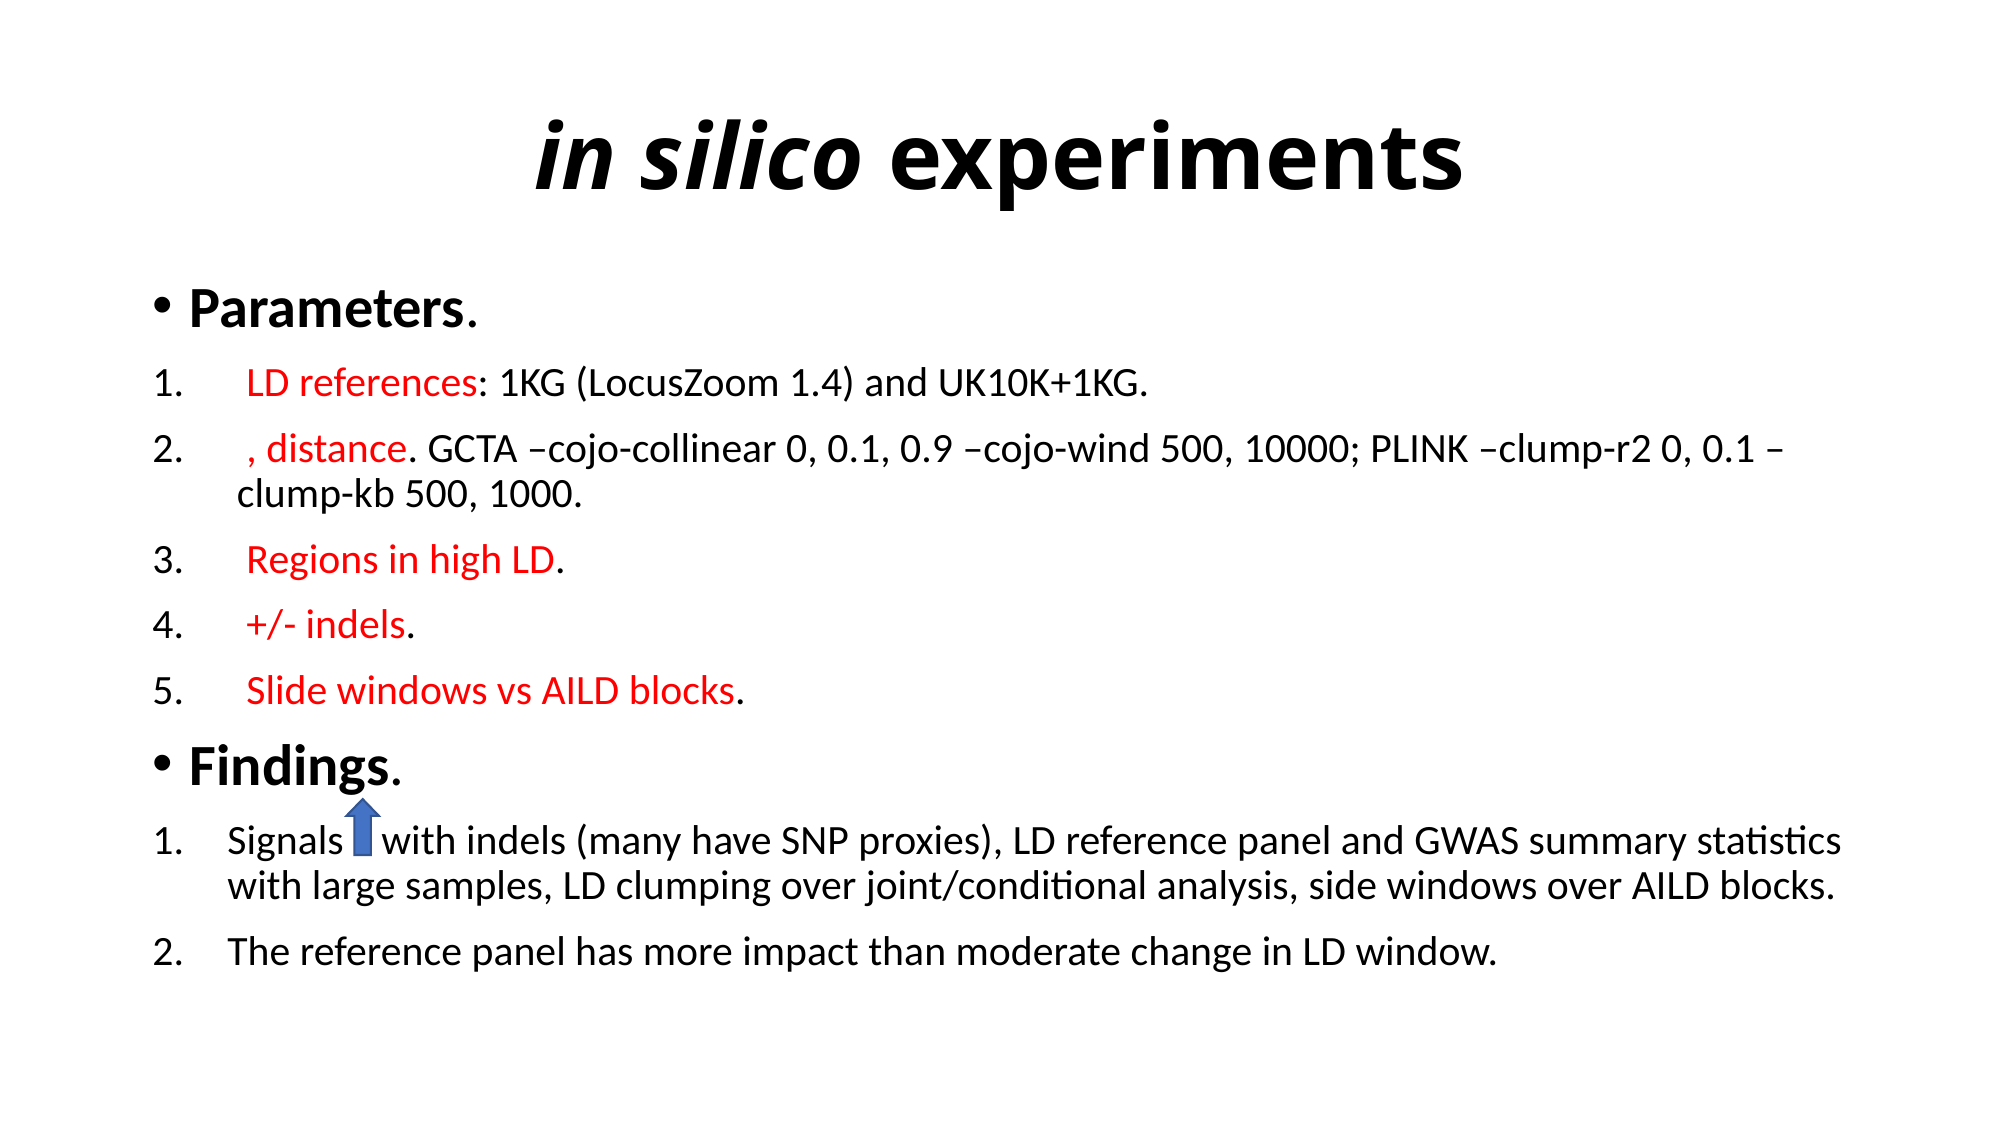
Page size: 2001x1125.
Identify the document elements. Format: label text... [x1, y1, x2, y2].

text_box [343, 797, 382, 857]
title in silico experiments [137, 51, 1863, 270]
